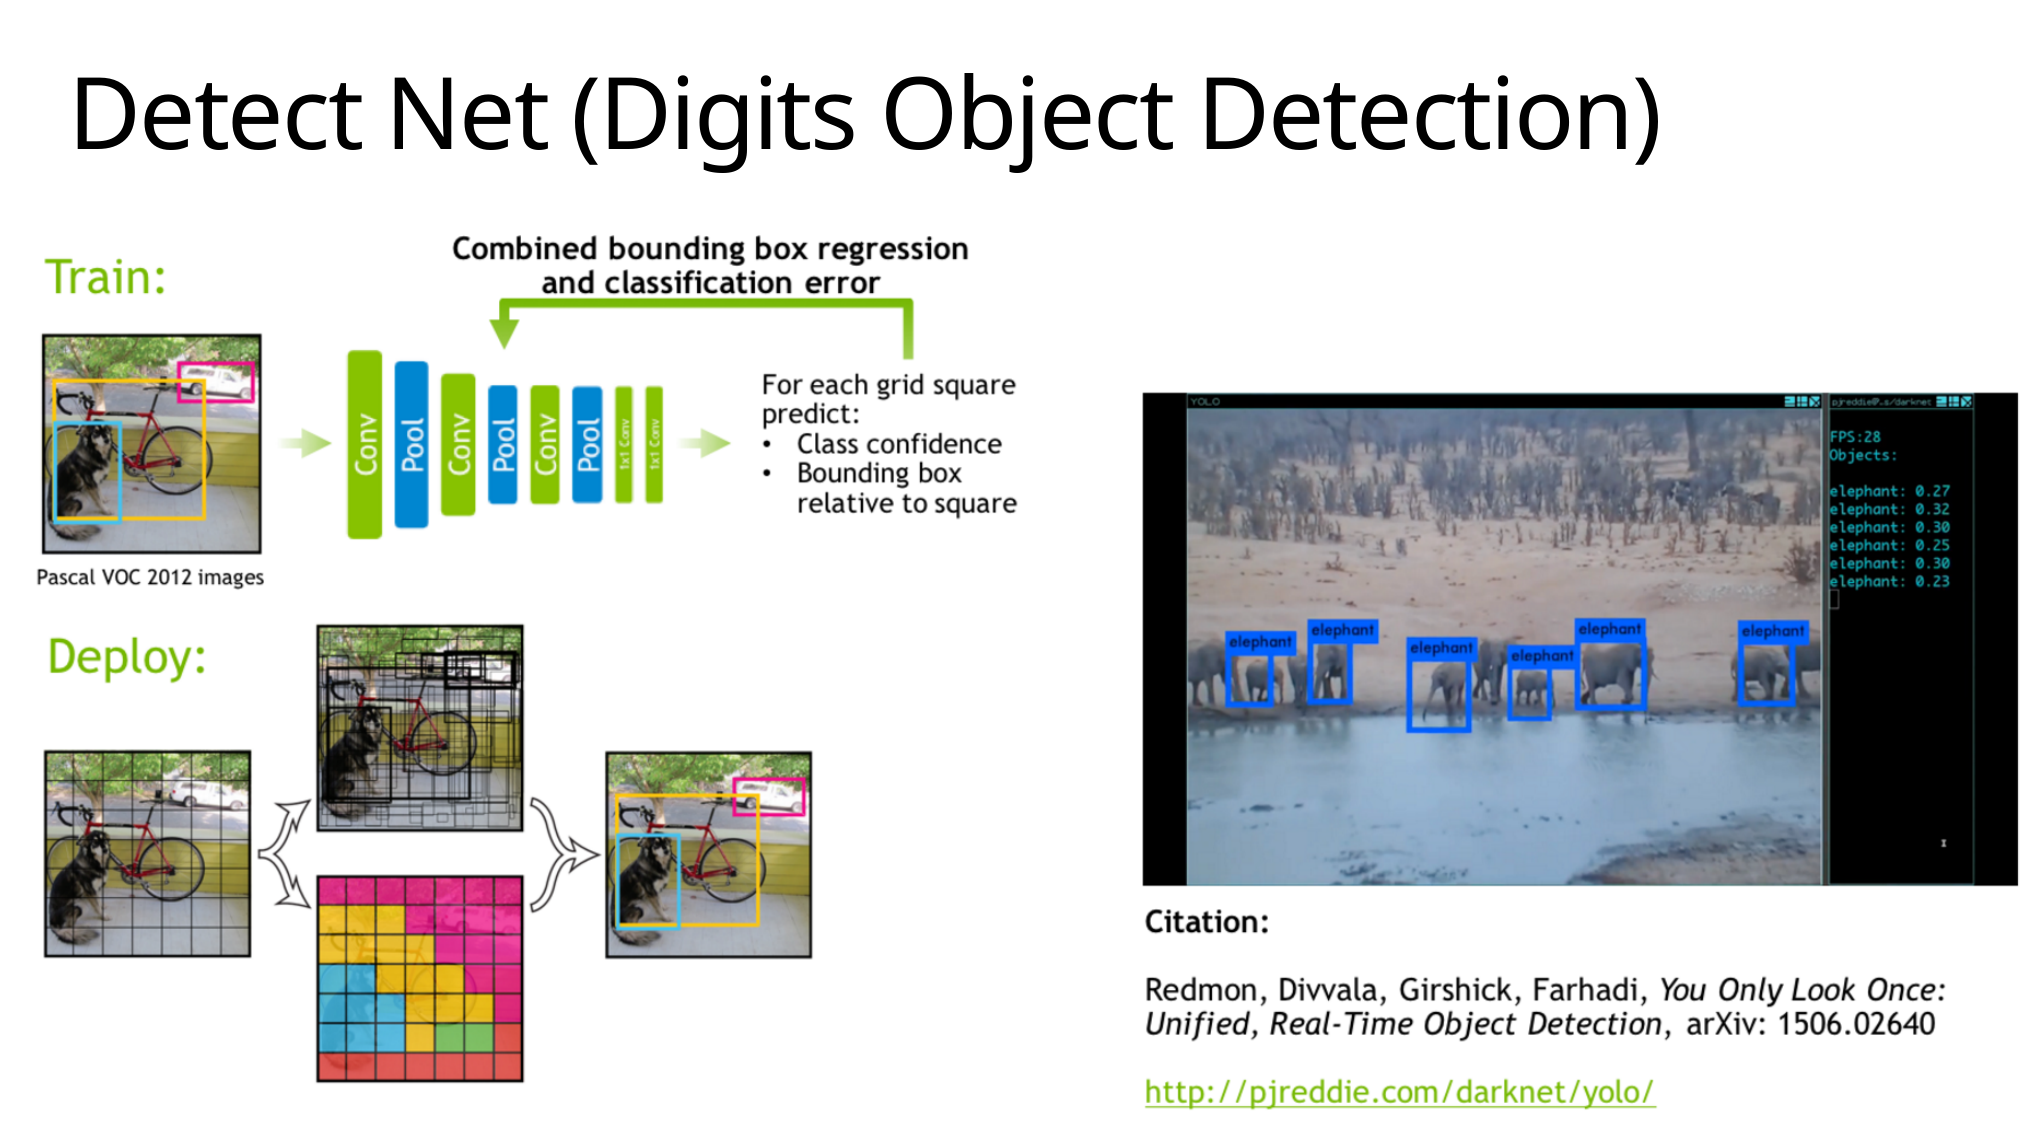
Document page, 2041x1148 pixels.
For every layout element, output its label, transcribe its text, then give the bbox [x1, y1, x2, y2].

picture [7, 210, 2041, 1128]
title Detect Net (Digits Object Detection) [45, 48, 1996, 199]
